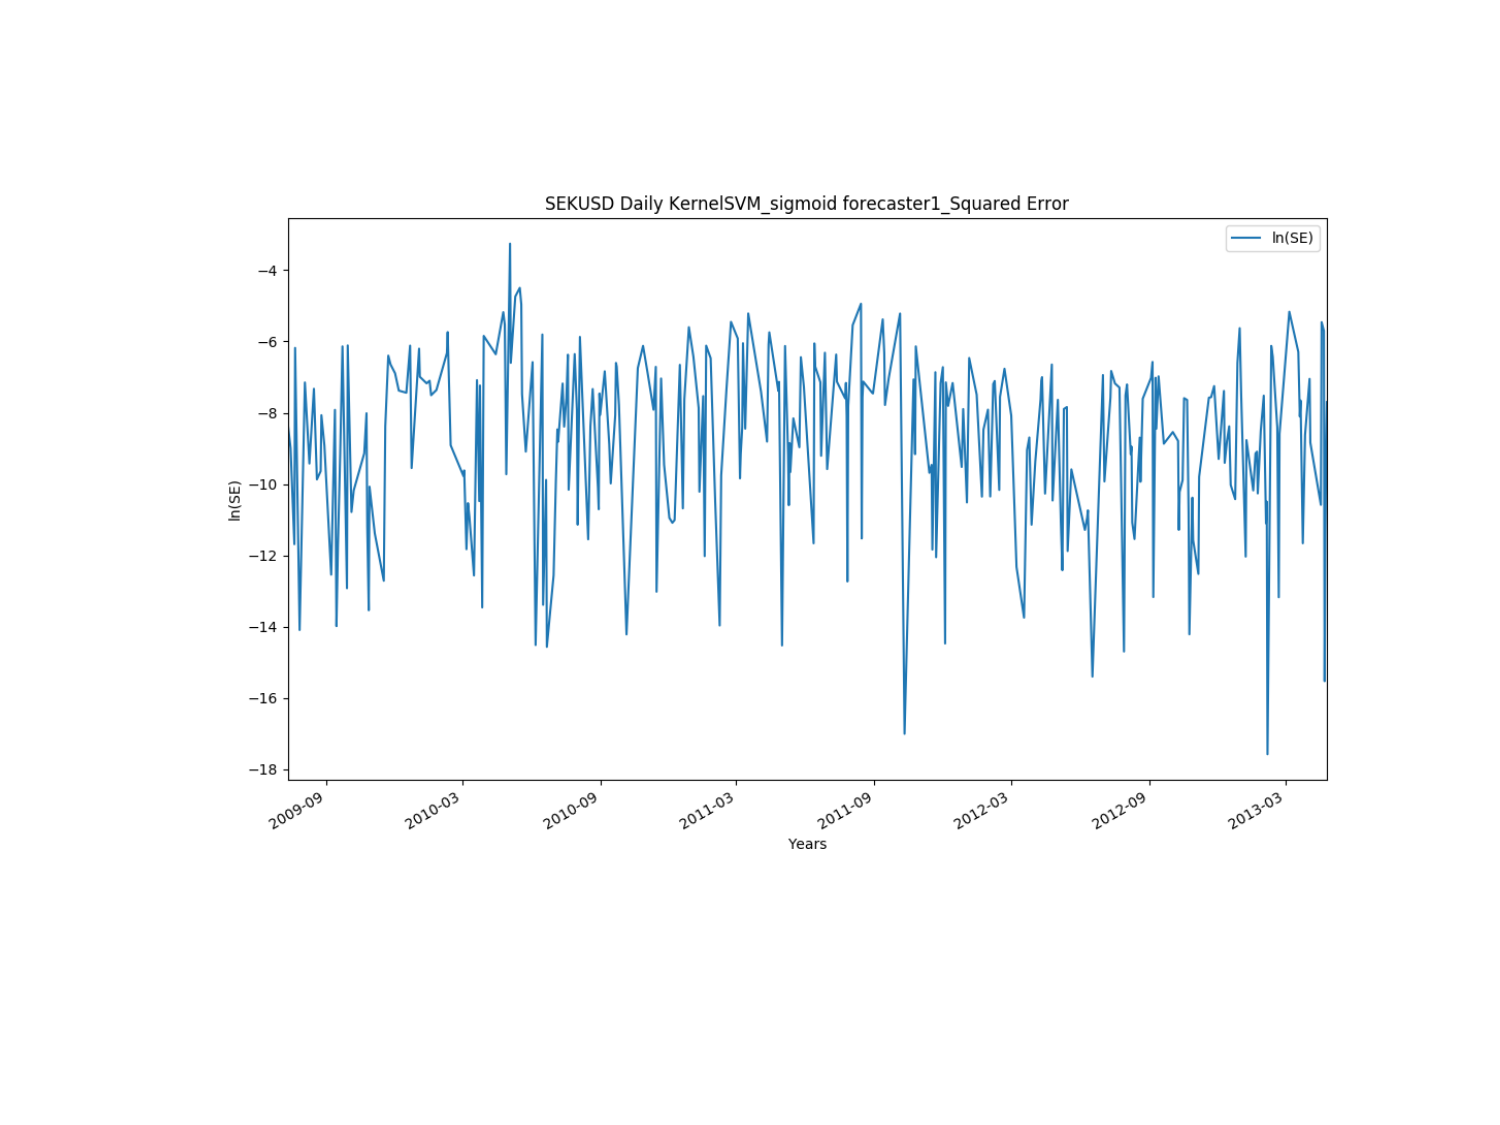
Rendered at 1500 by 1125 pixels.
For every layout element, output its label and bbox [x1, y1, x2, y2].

picture [119, 119, 1461, 946]
